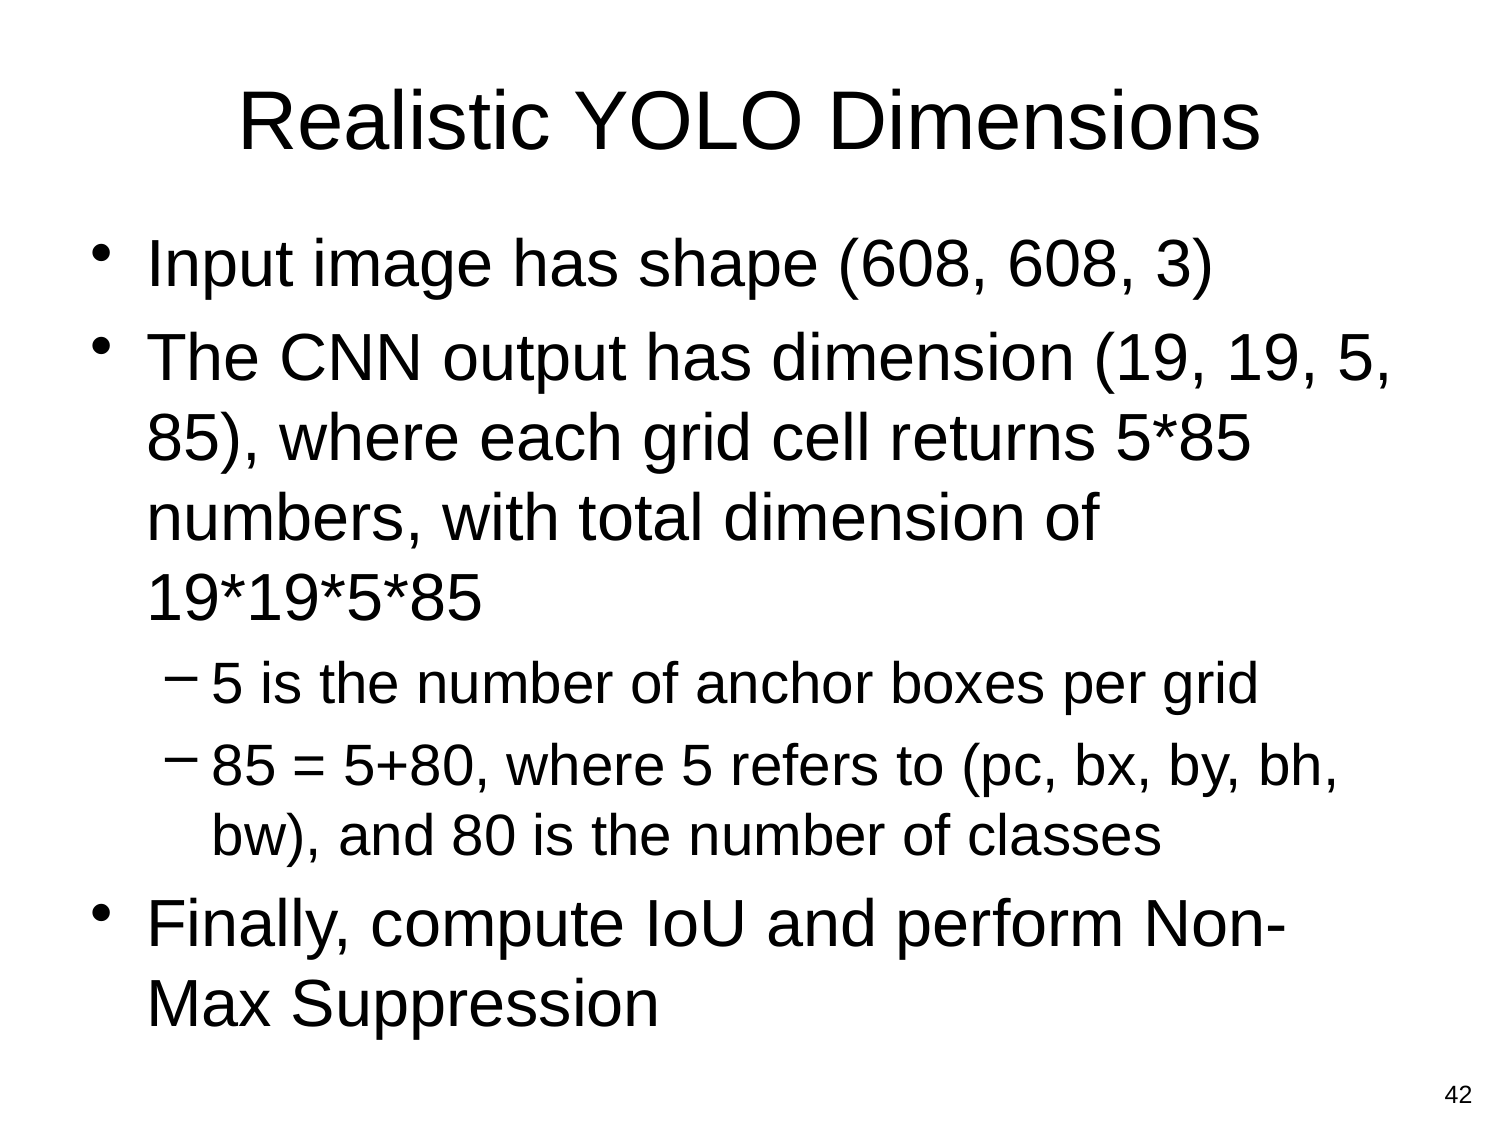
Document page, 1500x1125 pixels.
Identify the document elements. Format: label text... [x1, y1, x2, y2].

title Realistic YOLO Dimensions [74, 44, 1426, 188]
slide_number 42 [1137, 1070, 1488, 1112]
list Input image has shape (608, 608, 3) The CNN output has dimension (19, 19, 5, 85), where each grid cell returns 5*85 numbers, with total dimension of 19*19*5*85 5 is the number of anchor boxes per grid 85 = 5+80, where 5 refers to (pc, bx, by, bh, bw), and 80 is the number of classes Finally, compute IoU and perform Non-Max Suppression [74, 212, 1426, 1051]
